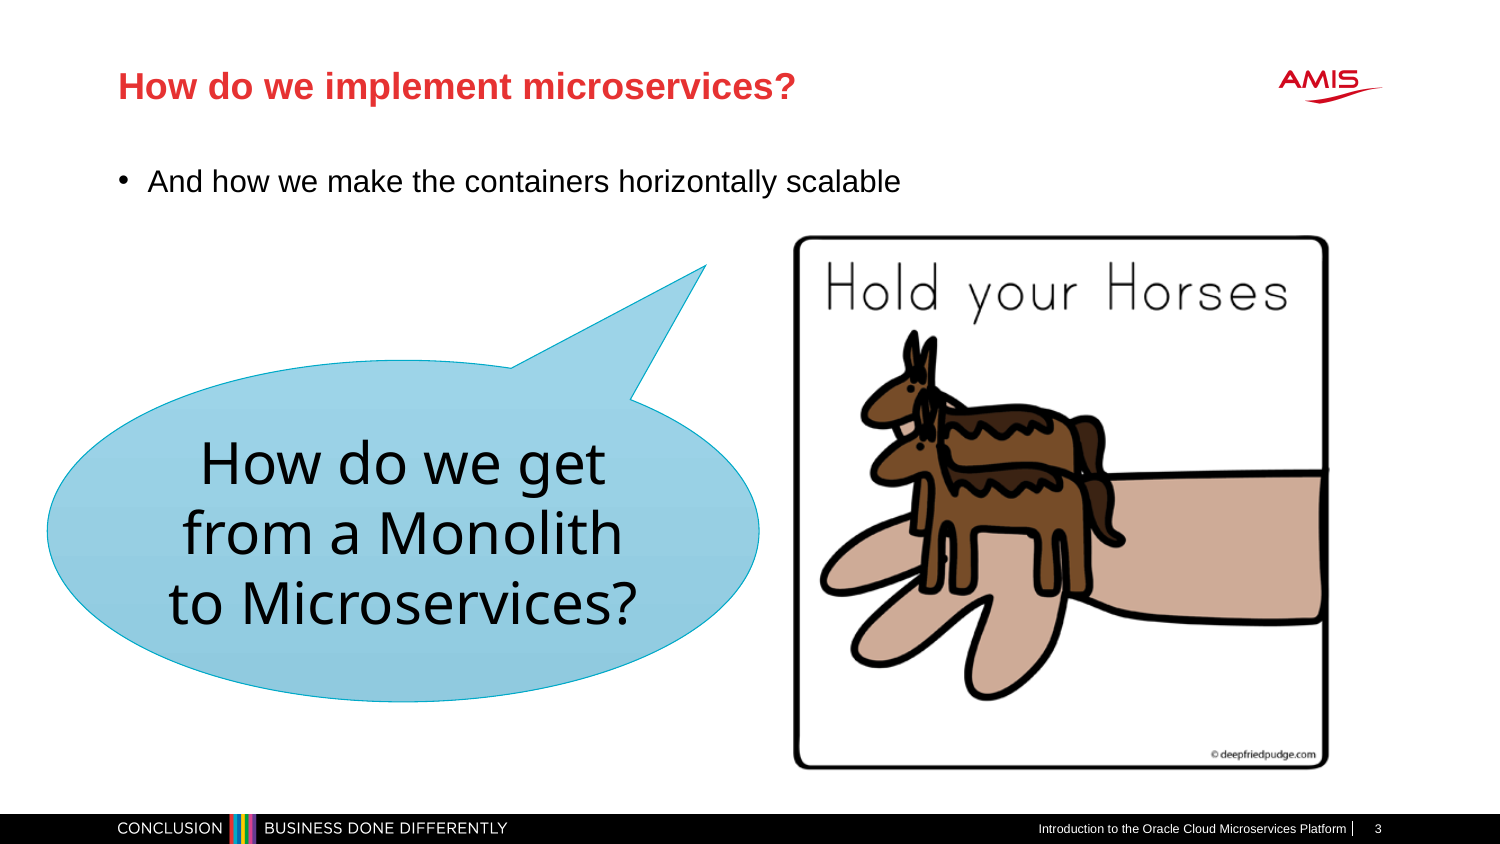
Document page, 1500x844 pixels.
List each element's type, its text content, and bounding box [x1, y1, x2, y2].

picture [239, 814, 1500, 844]
picture [0, 814, 236, 844]
footer Introduction to the Oracle Cloud Microservices Platform [814, 820, 1347, 839]
list And how we make the containers horizontally scalable [118, 153, 1205, 774]
picture [1205, 58, 1388, 106]
picture [792, 233, 1332, 774]
slide_number 3 [1358, 820, 1382, 839]
text_box How do we get from a Monolith to Microservices? [46, 264, 760, 703]
title How do we implement microservices? [118, 47, 1205, 130]
